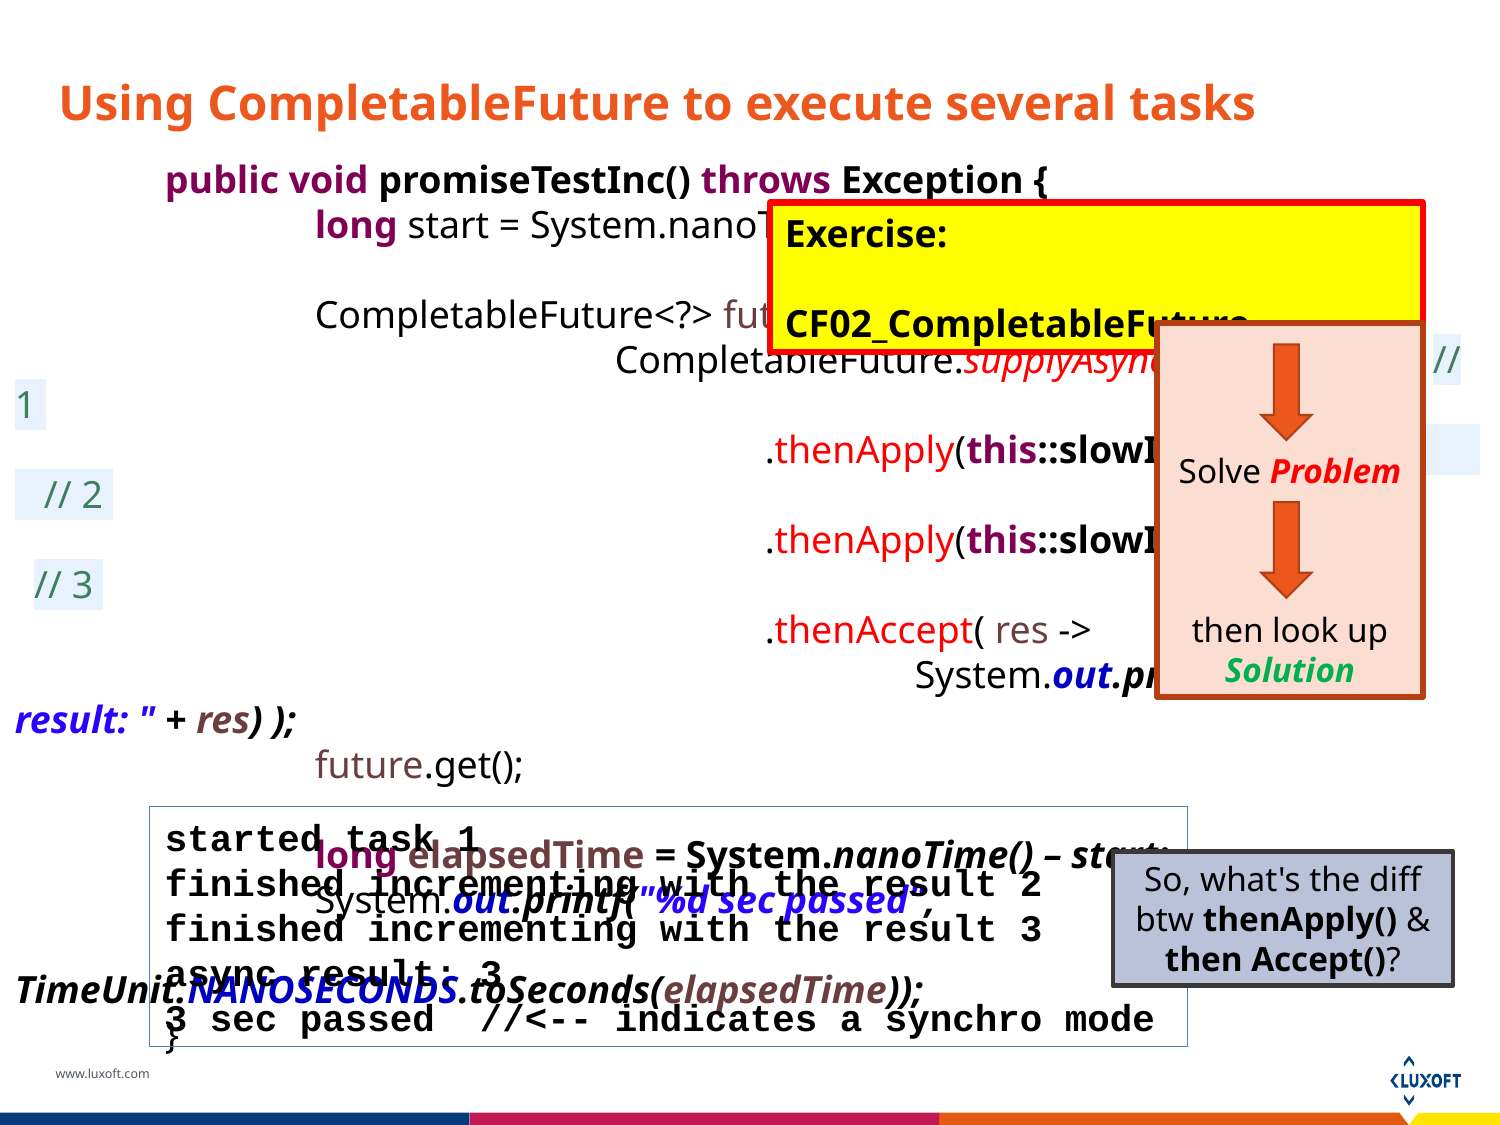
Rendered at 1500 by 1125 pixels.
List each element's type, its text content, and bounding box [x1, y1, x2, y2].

text_box public void promiseTestInc() throws Exception { long start = System.nanoTime(); CompletableFuture<?> future = CompletableFuture.supplyAsync(this::slowInit) // 1 .thenApply(this::slowIncrement) // 2 .thenApply(this::slowIncrement) // 3 .thenAccept( res -> System.out.println("async result: " + res) ); future.get(); long elapsedTime = System.nanoTime() – start; System.out.printf("%d sec passed", TimeUnit.NANOSECONDS.toSeconds(elapsedTime)); } [0, 148, 1500, 1064]
title Using CompletableFuture to execute several tasks [47, 59, 1457, 143]
text_box started task 1 finished incrementing with the result 2 finished incrementing with the result 3 async result: 3 3 sec passed //<-- indicates a synchro mode [149, 806, 1188, 1047]
text_box So, what's the diff btw thenApply() & then Accept()? [1112, 851, 1453, 986]
text_box Solve Problem then look up Solution [1157, 322, 1423, 697]
text_box Exercise: CF02_CompletableFuture……. [769, 202, 1423, 353]
text_box [1258, 501, 1314, 600]
text_box [1258, 343, 1314, 442]
